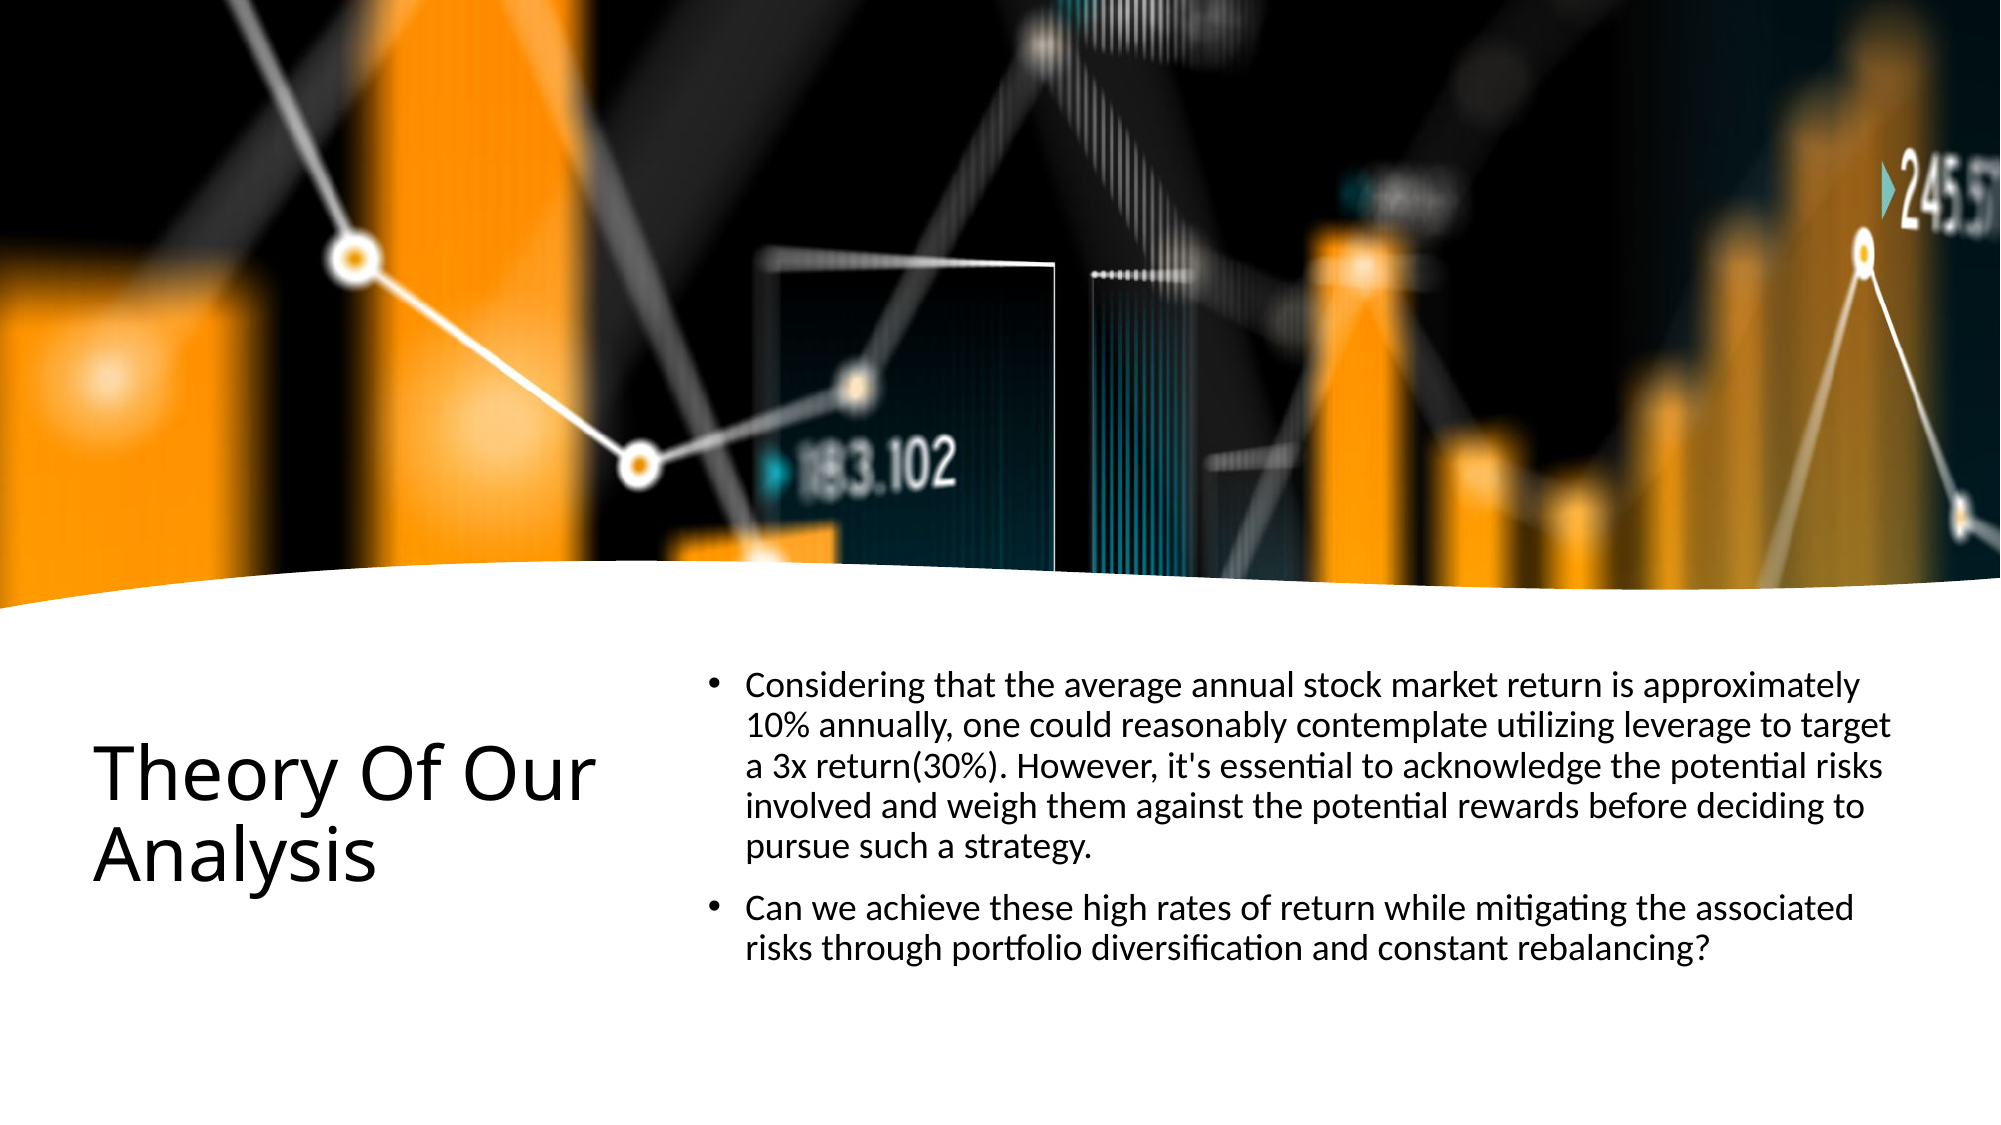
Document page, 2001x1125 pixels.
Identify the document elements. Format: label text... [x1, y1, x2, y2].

picture [0, 0, 2000, 609]
title Theory Of Our Analysis [78, 615, 619, 1018]
list Considering that the average annual stock market return is approximately 10% annually, one could reasonably contemplate utilizing leverage to target a 3x return(30%). However, it's essential to acknowledge the potential risks involved and weigh them against the potential rewards before deciding to pursue such a strategy. Can we achieve these high rates of return while mitigating the associated risks through portfolio diversification and constant rebalancing? [692, 615, 1921, 1018]
